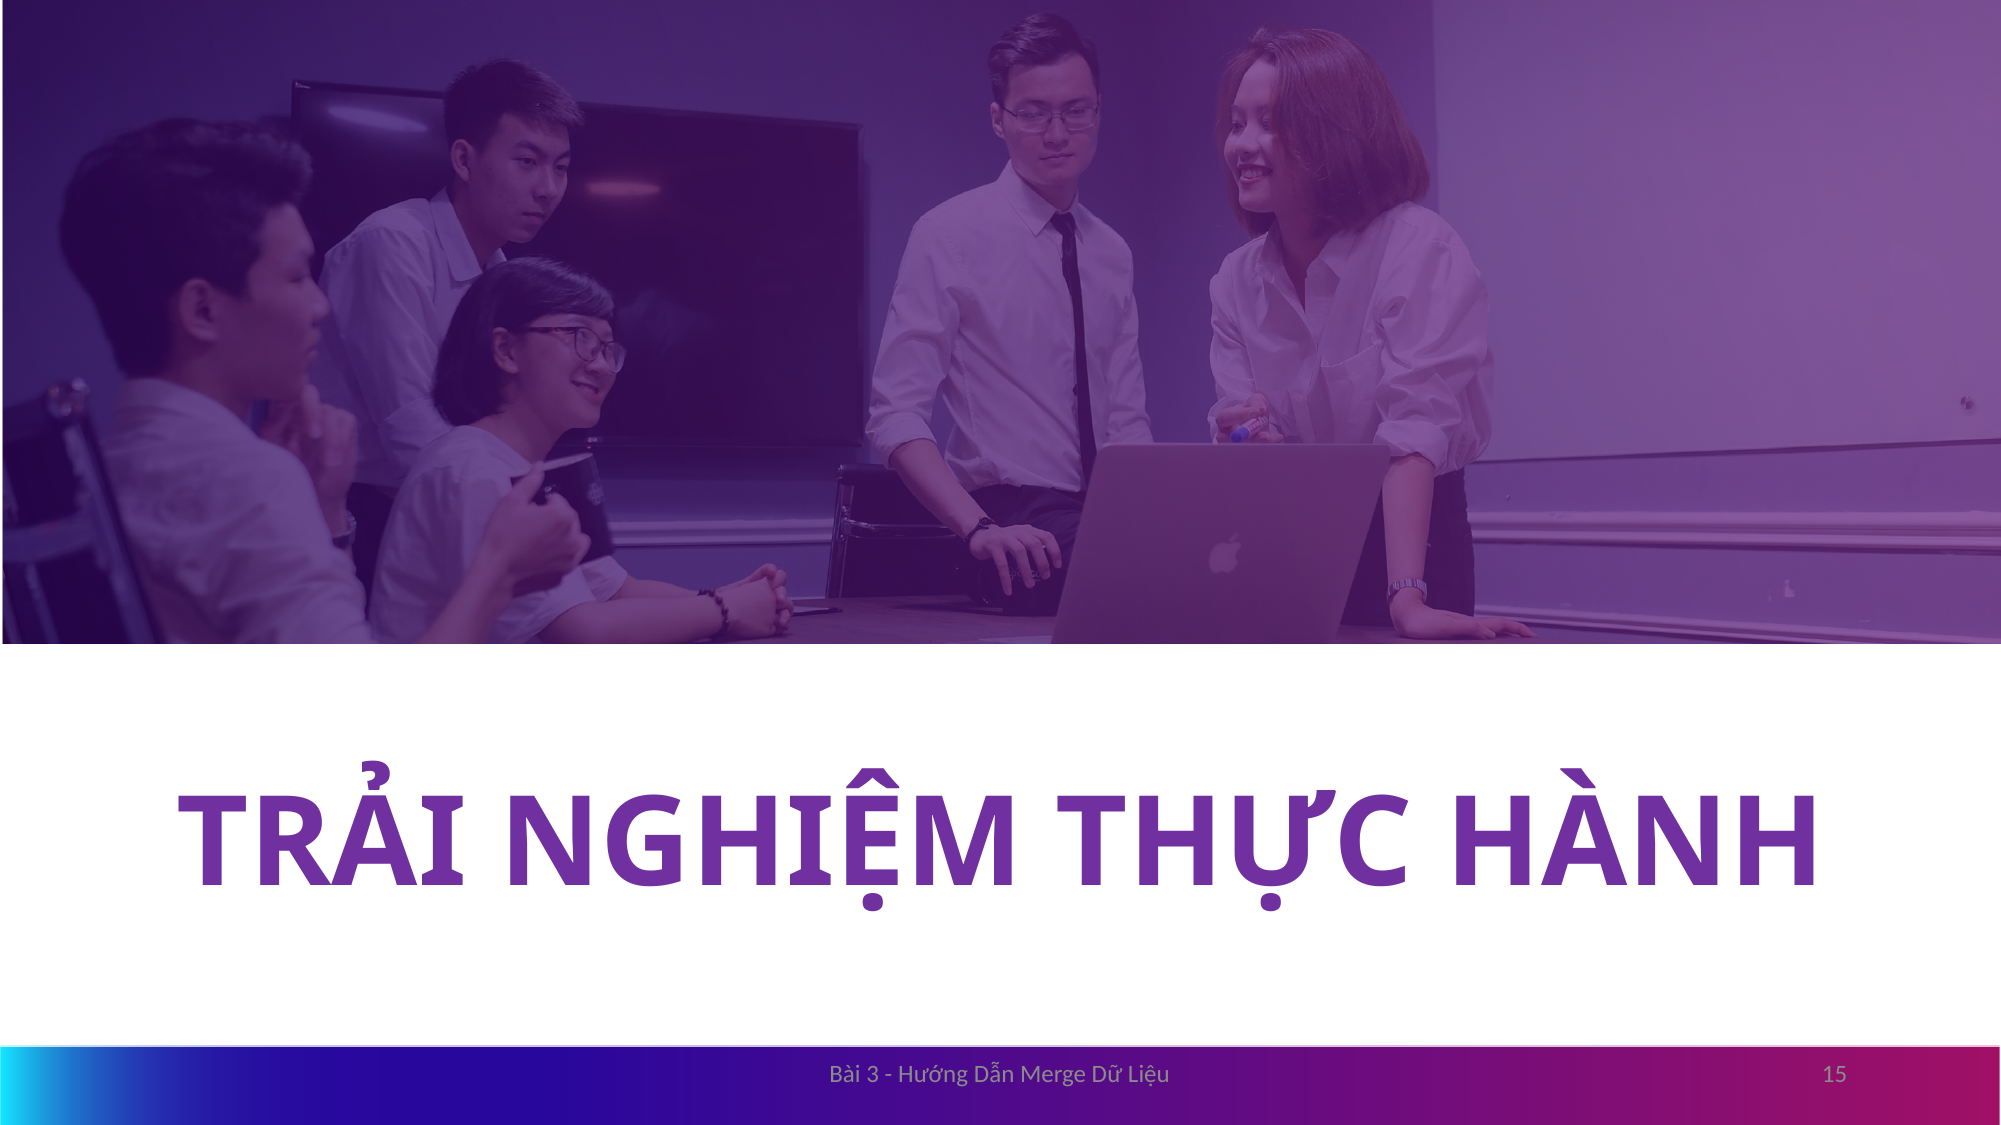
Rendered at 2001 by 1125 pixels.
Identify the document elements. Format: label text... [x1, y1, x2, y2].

picture [0, 0, 2001, 644]
picture [0, 1045, 2000, 1125]
text_box TRẢI NGHIỆM THỰC HÀNH [67, 678, 1936, 918]
